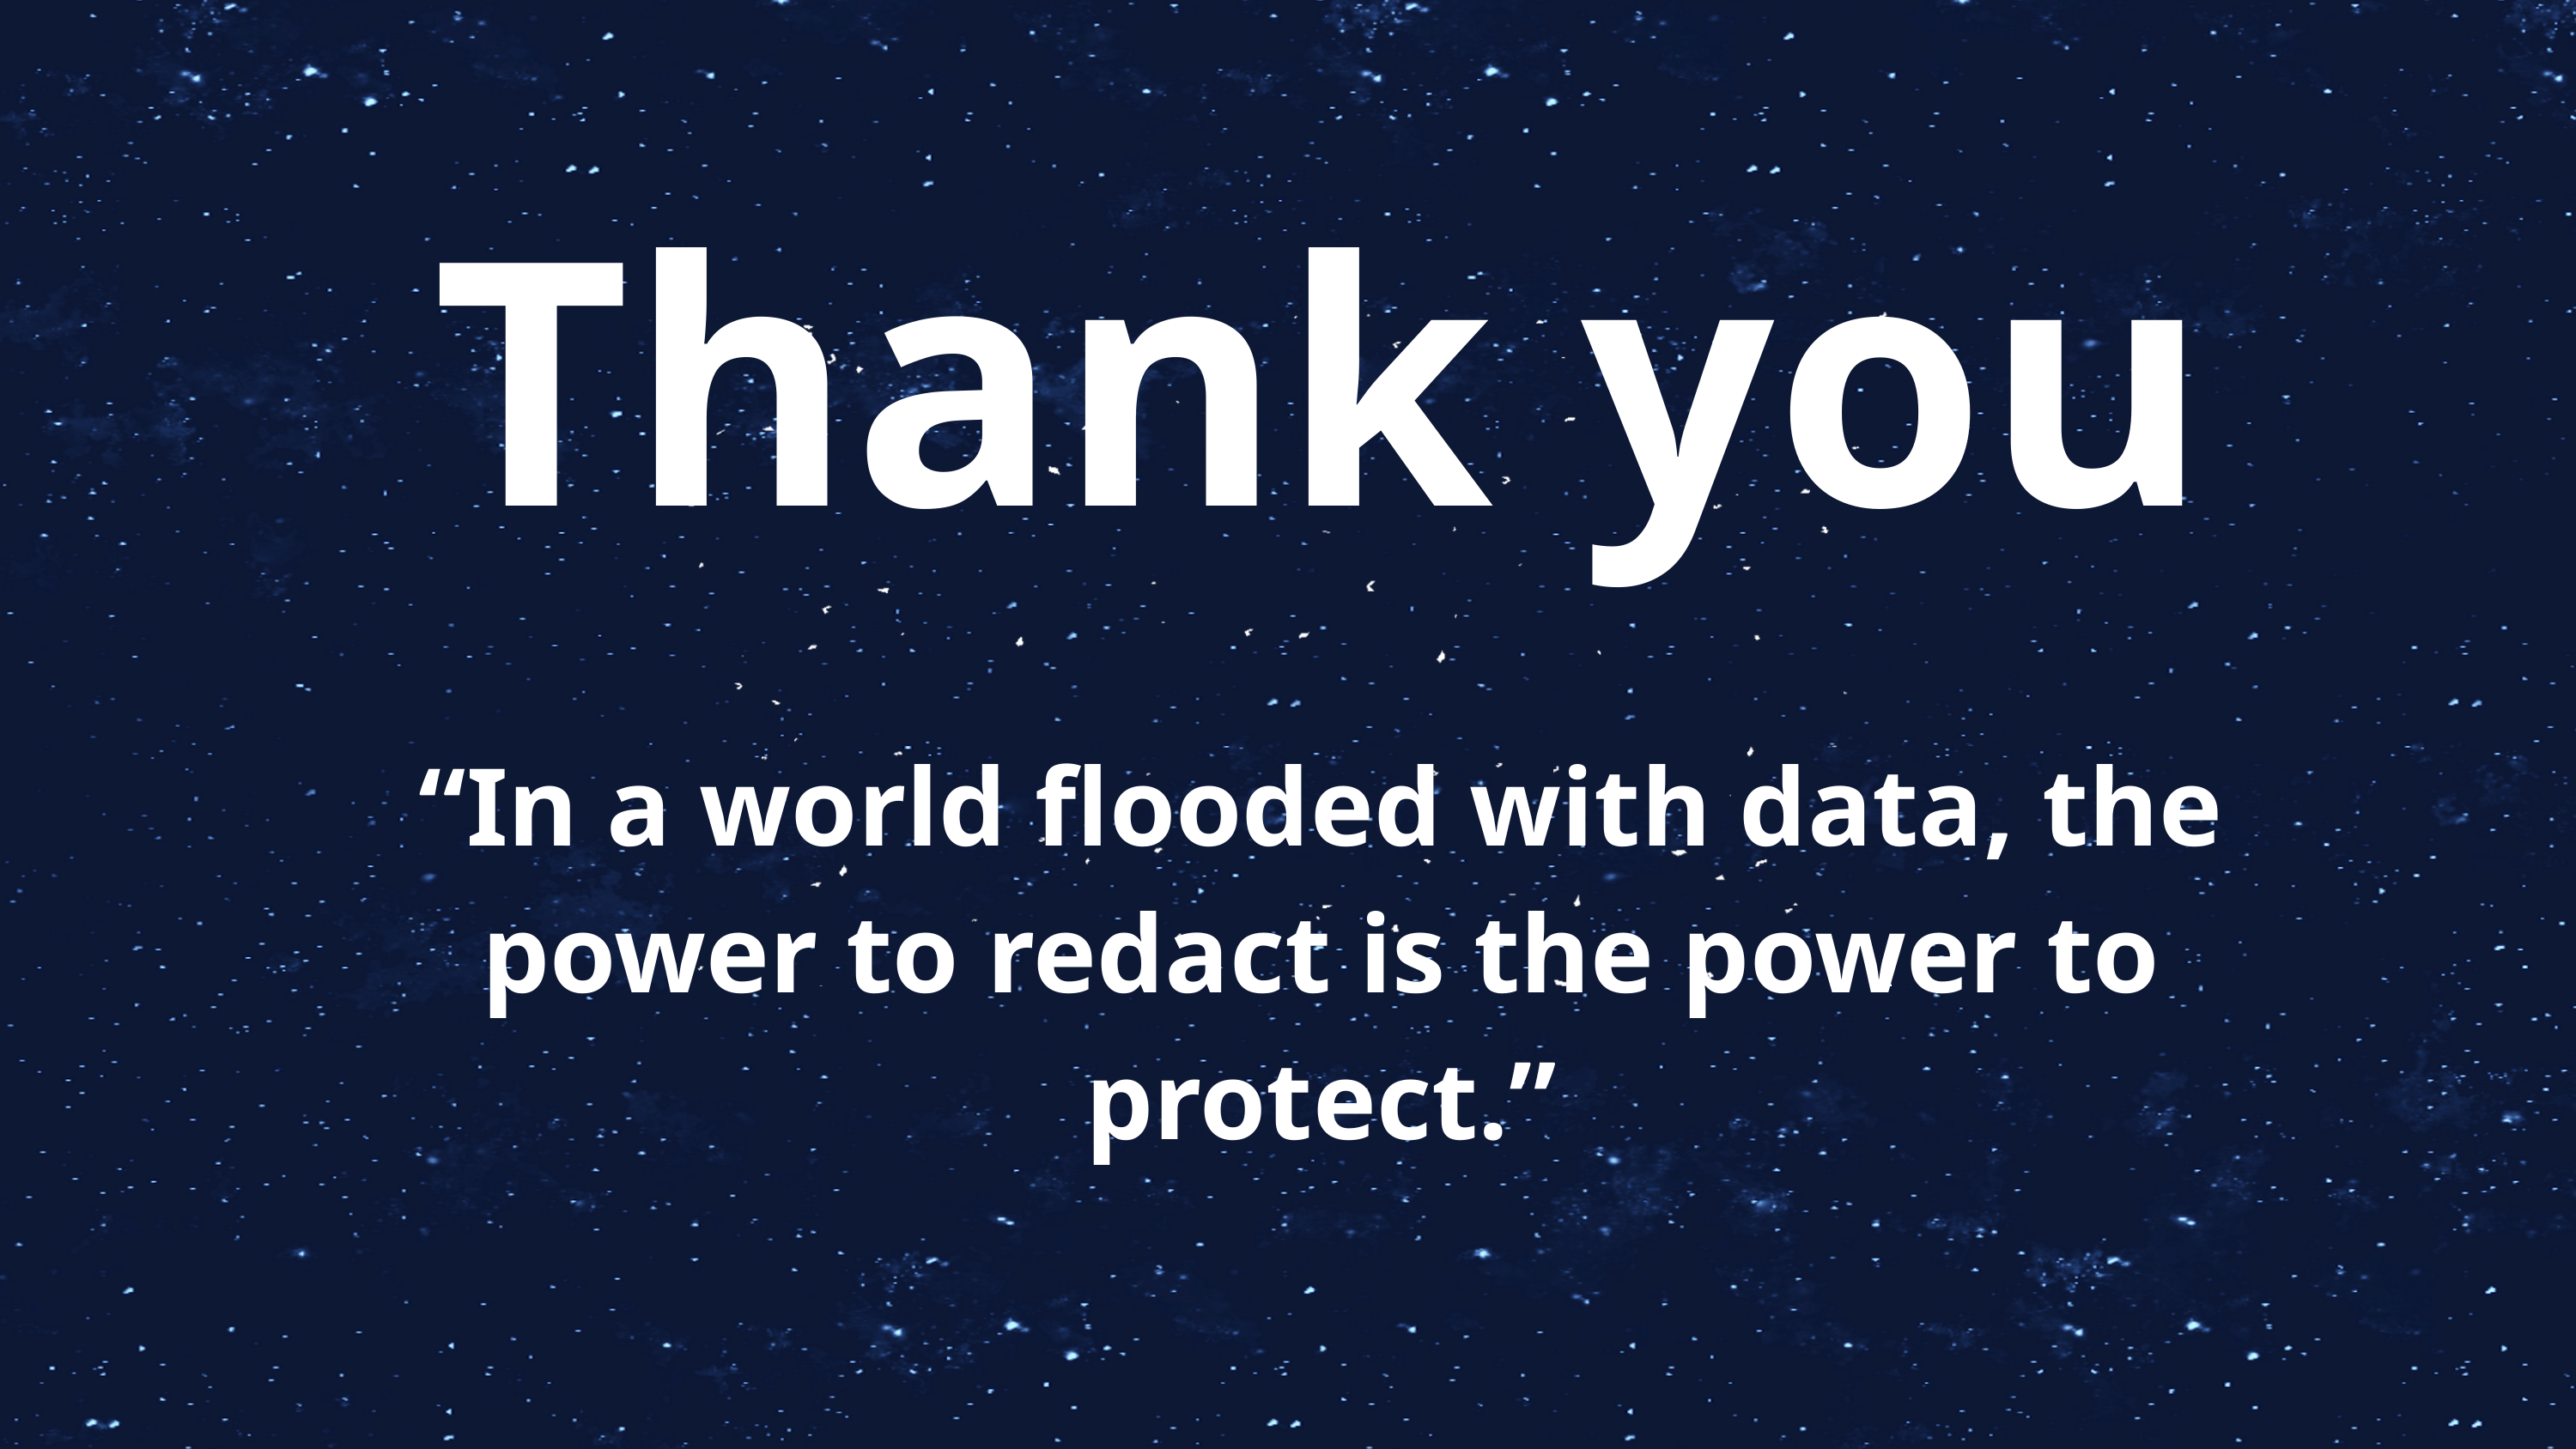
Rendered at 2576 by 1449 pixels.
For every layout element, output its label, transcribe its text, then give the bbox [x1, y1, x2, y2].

picture [680, 307, 1892, 986]
text_box [0, 0, 2576, 1449]
text_box Thank you “In a world flooded with data, the power to redact is the power to protect.” [237, 109, 2406, 1161]
